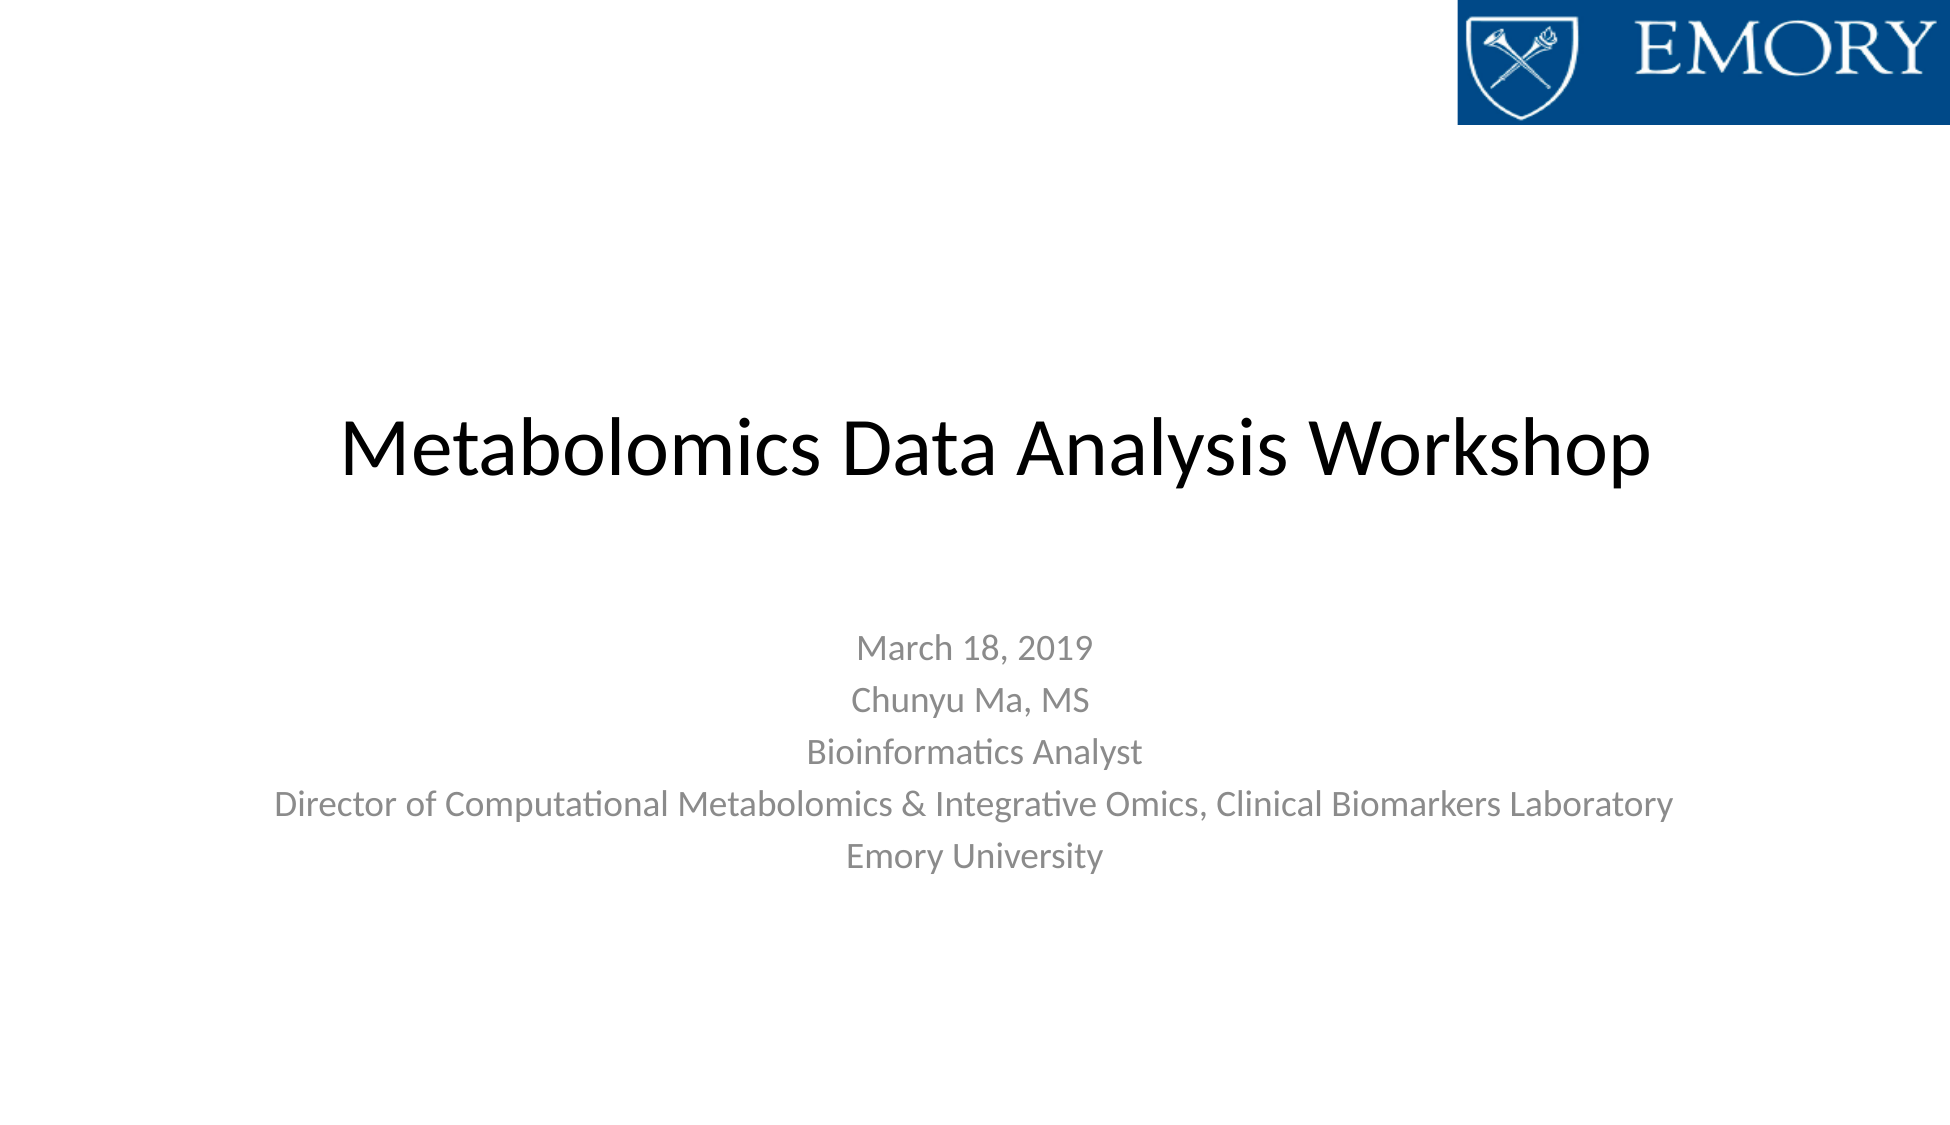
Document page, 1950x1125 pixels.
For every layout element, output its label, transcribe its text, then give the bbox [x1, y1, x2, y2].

title Metabolomics Data Analysis Workshop [123, 321, 1870, 563]
subtitle March 18, 2019 Chunyu Ma, MS Bioinformatics Analyst Director of Computational Metabolomics & Integrative Omics, Clinical Biomarkers Laboratory Emory University [246, 615, 1704, 903]
text_box [965, 636, 997, 698]
picture [1457, 0, 1950, 126]
